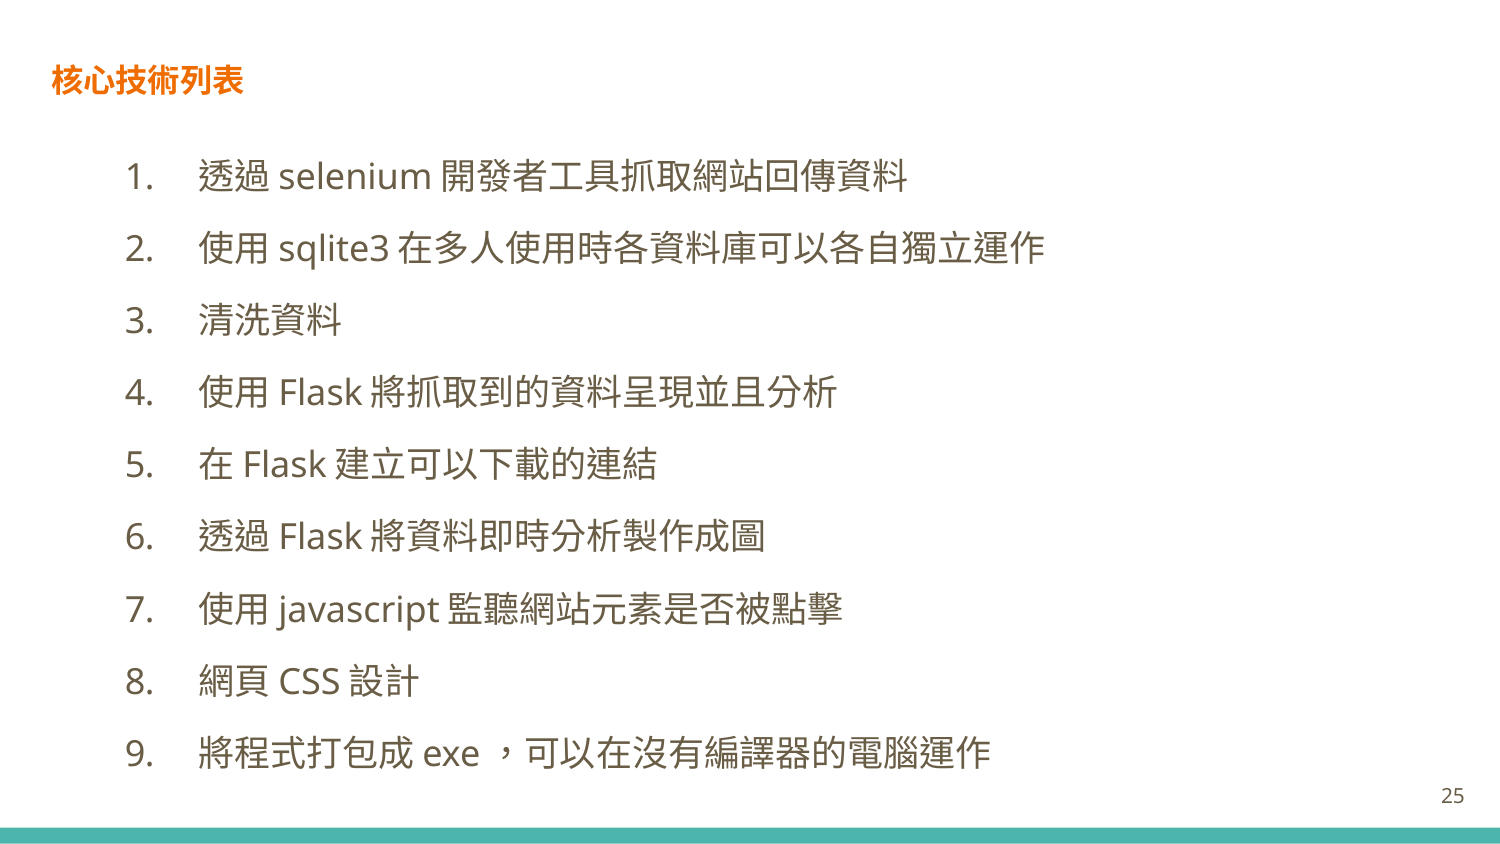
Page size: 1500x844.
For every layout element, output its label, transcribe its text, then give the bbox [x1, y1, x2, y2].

list 透過selenium開發者工具抓取網站回傳資料 使用sqlite3在多人使用時各資料庫可以各自獨立運作 清洗資料 使用Flask將抓取到的資料呈現並且分析 在Flask建立可以下載的連結 透過Flask將資料即時分析製作成圖 使用javascript監聽網站元素是否被點擊 網頁CSS設計 將程式打包成exe，可以在沒有編譯器的電腦運作 [51, 131, 1449, 794]
slide_number 25 [1389, 764, 1480, 830]
title 核心技術列表 [51, 44, 1449, 115]
